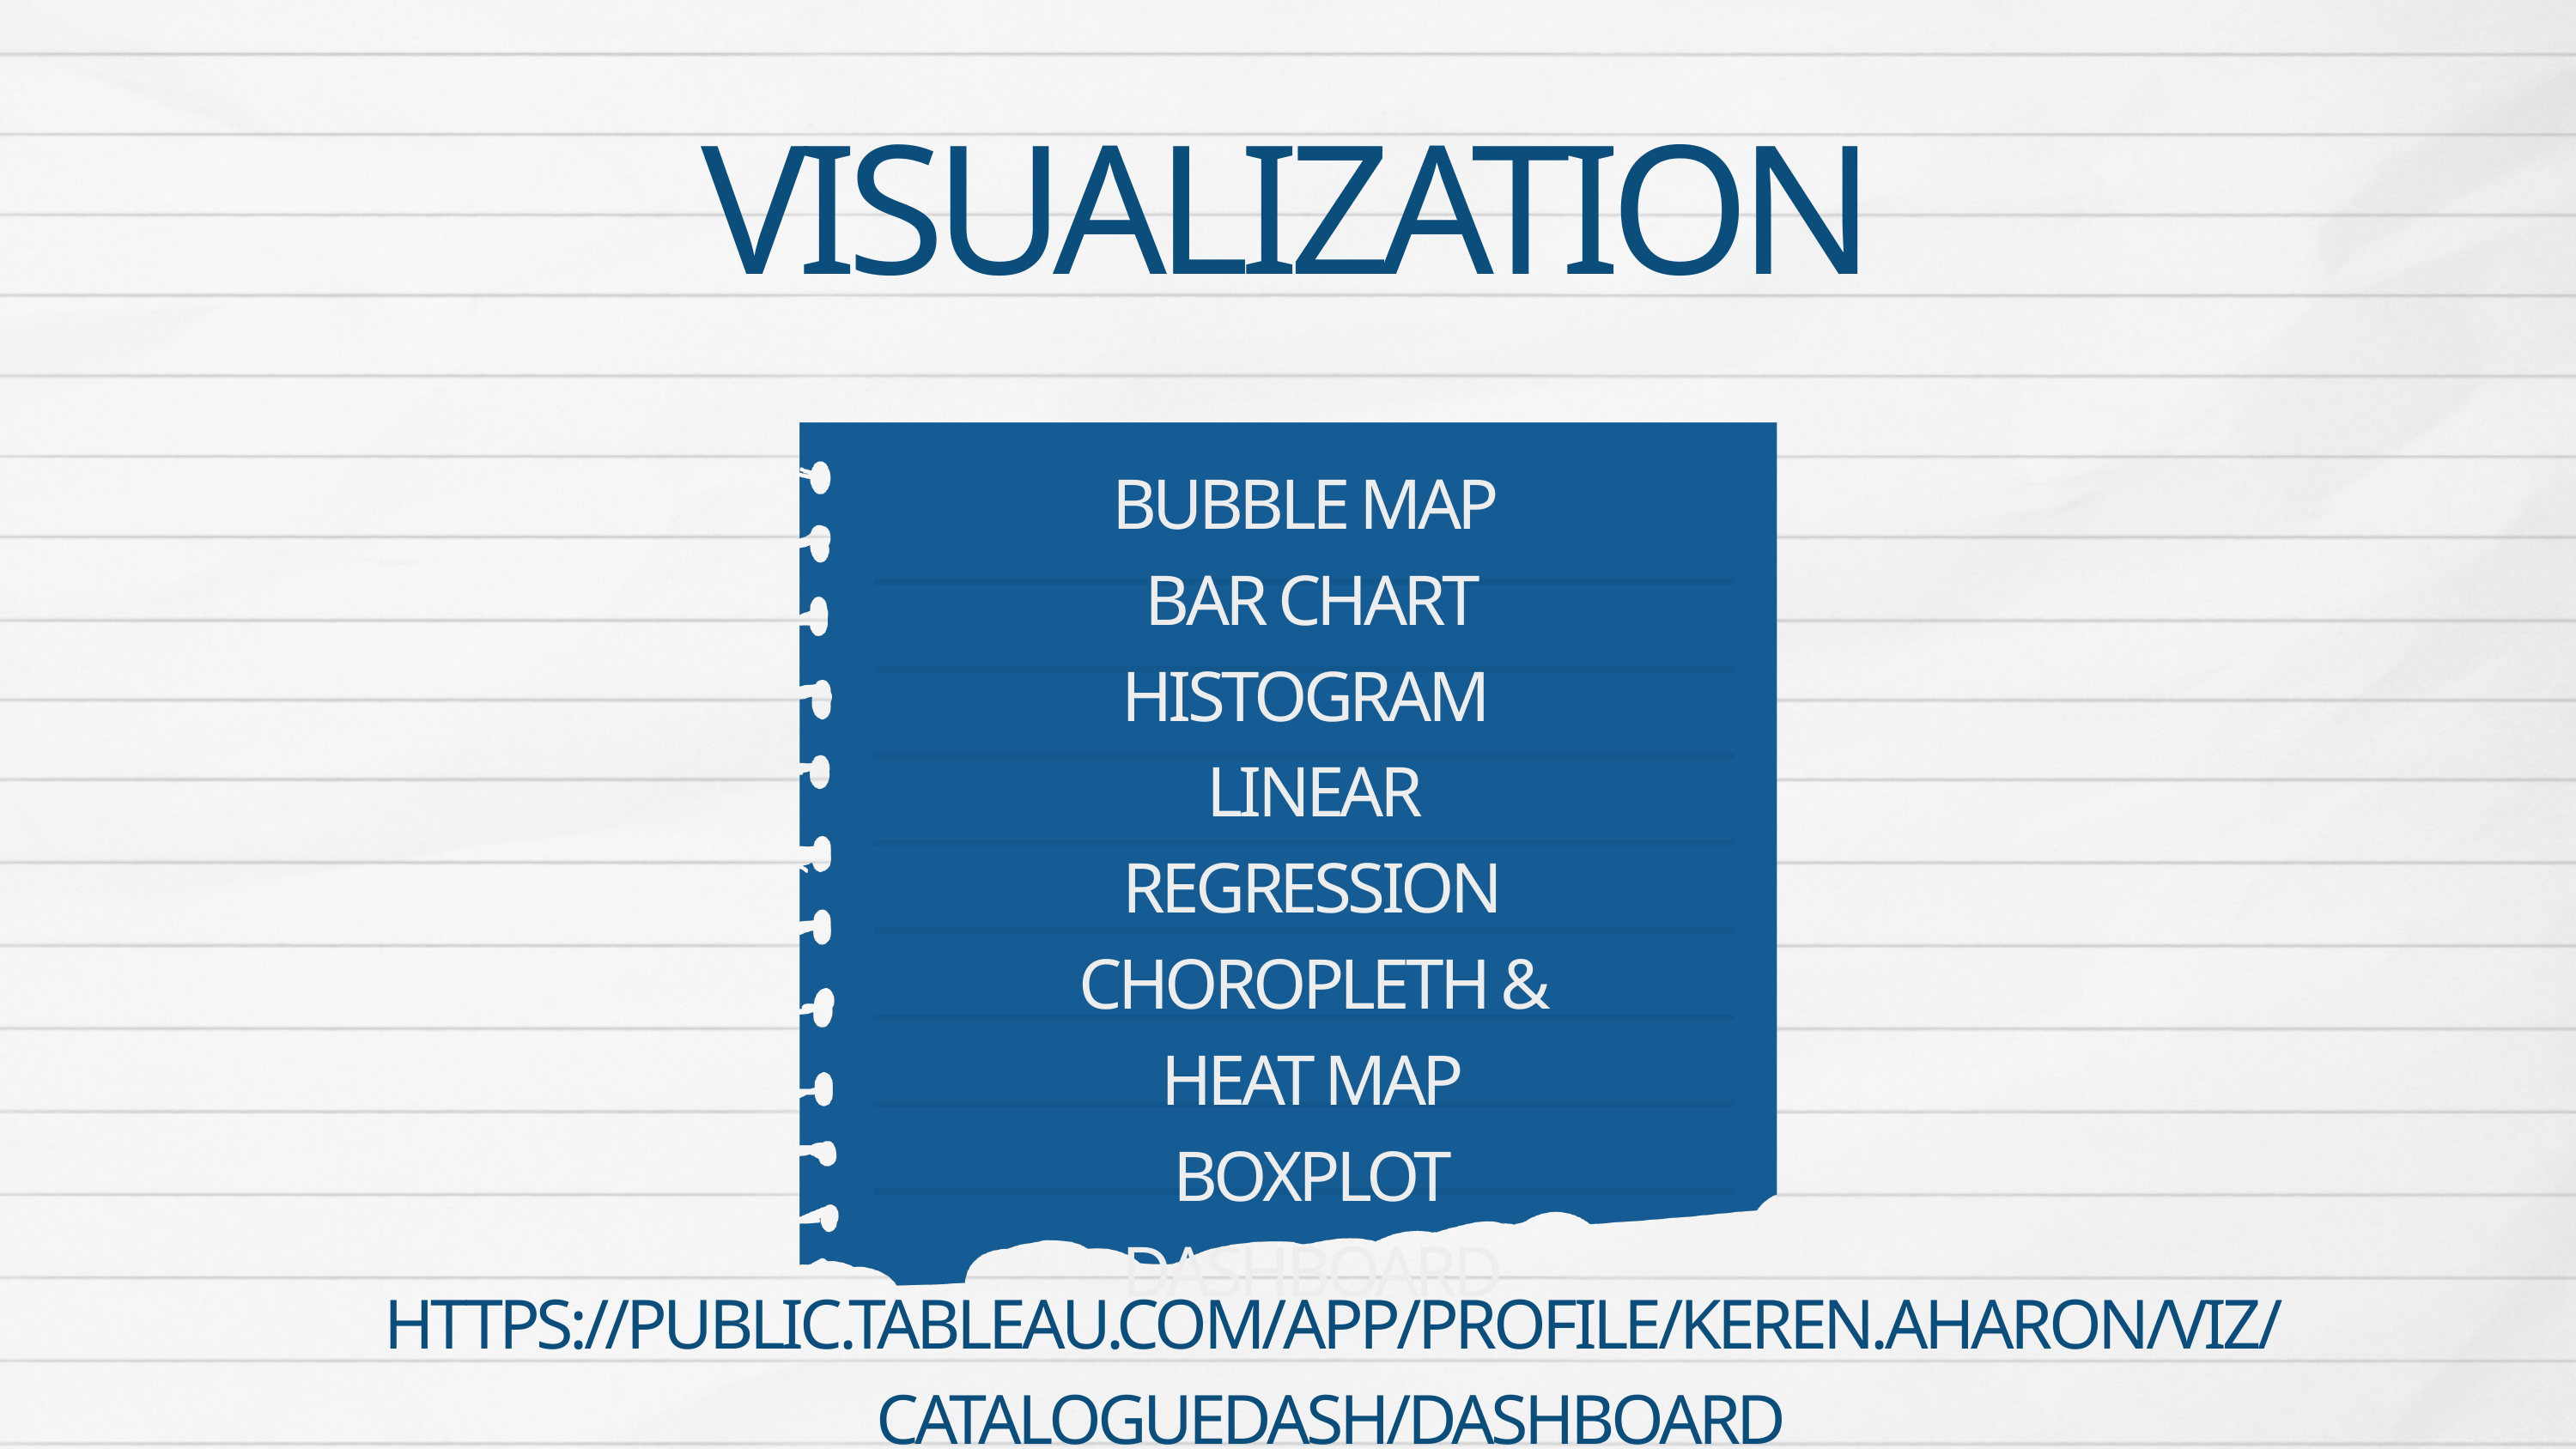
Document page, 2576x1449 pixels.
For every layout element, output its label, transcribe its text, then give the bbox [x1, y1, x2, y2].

text_box HTTPS://PUBLIC.TABLEAU.COM/APP/PROFILE/KEREN.AHARON/VIZ/CATALOGUEDASH/DASHBOARD [203, 1173, 2459, 1449]
text_box [799, 421, 1777, 1173]
text_box VISUALIZATION [694, 137, 1882, 311]
text_box BUBBLE MAP BAR CHART HISTOGRAM LINEAR REGRESSION CHOROPLETH & HEAT MAP BOXPLOT DASHBOARD [1021, 446, 1605, 1173]
text_box [0, 0, 2576, 1449]
